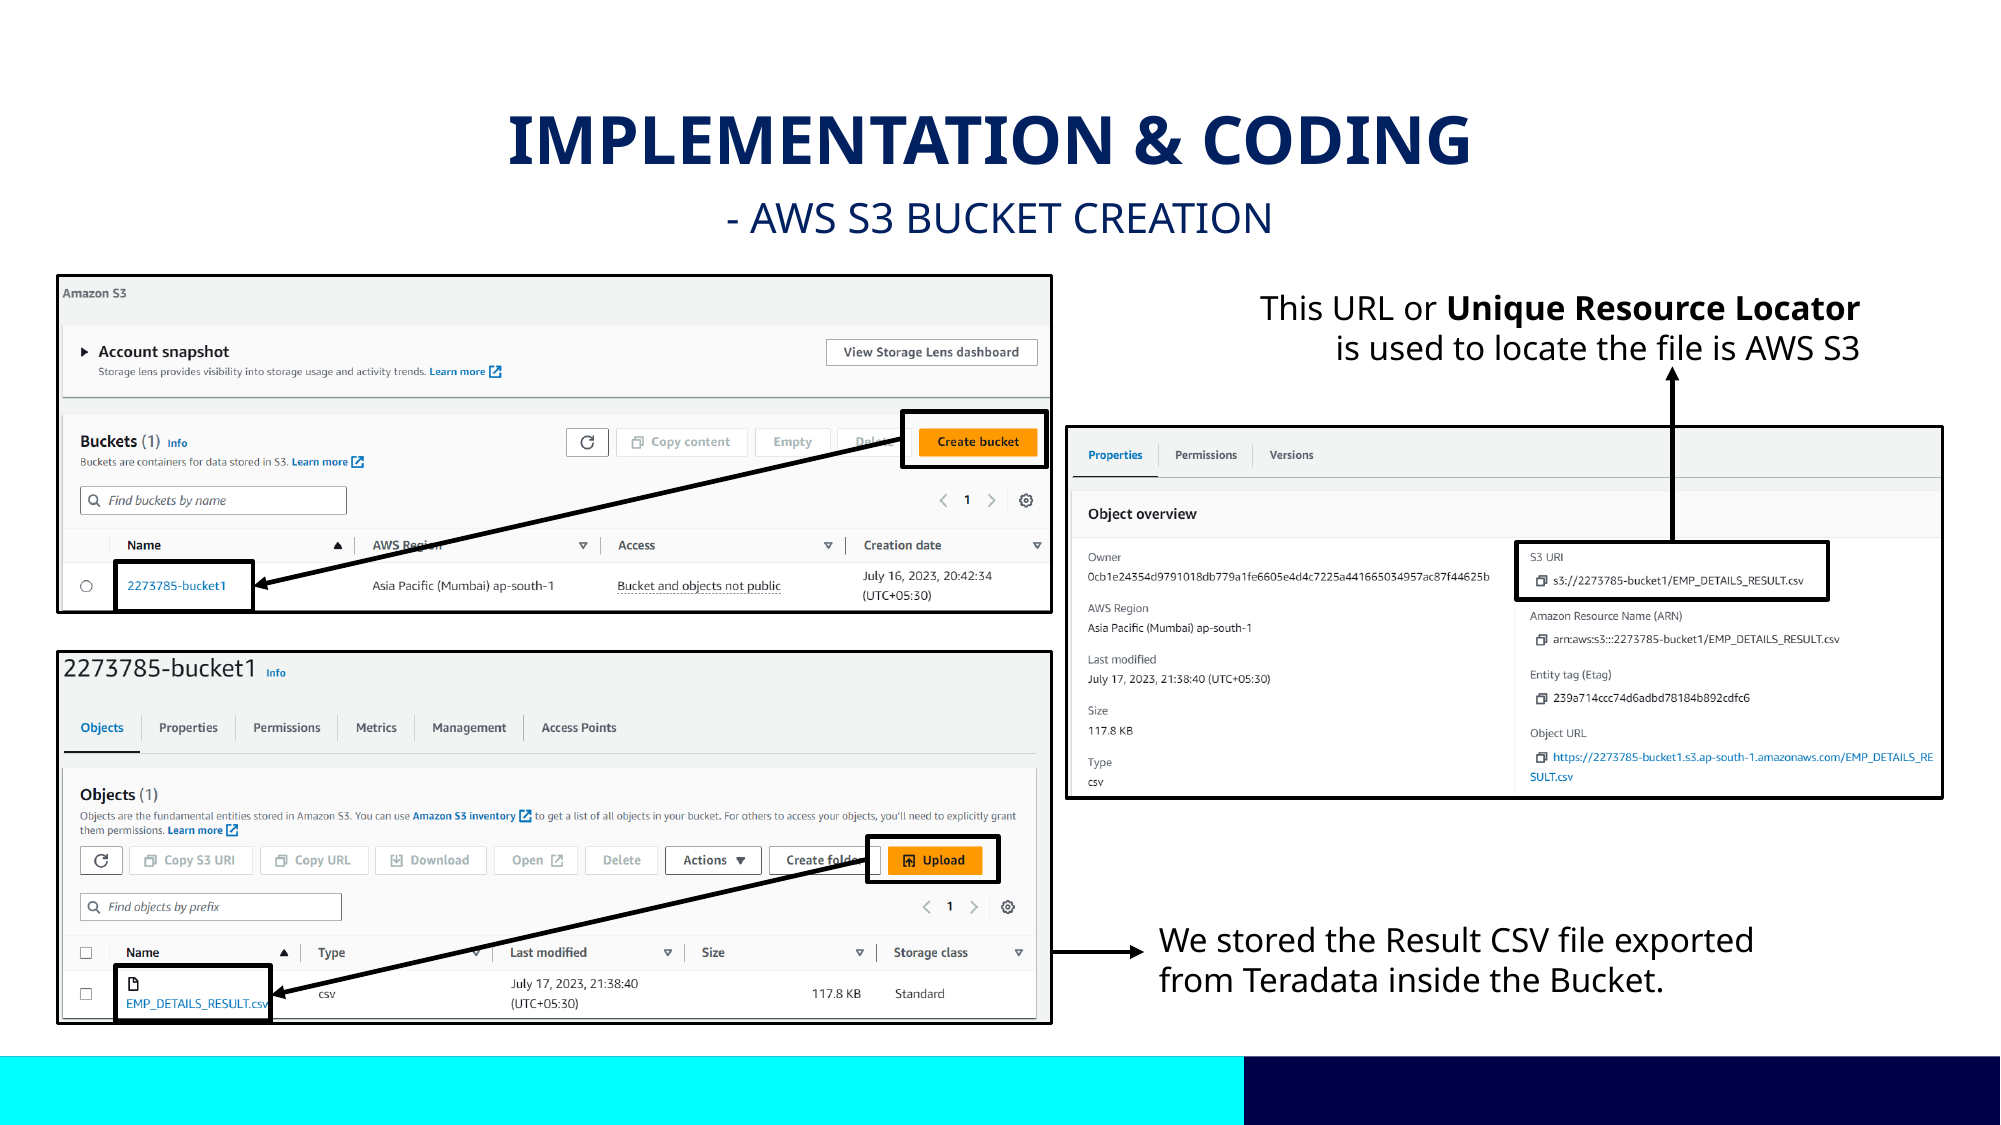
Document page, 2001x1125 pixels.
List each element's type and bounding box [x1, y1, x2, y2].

text_box [1245, 1055, 2000, 1125]
text_box [0, 1055, 1245, 1125]
text_box [328, 90, 1672, 250]
text_box [59, 277, 1941, 1022]
